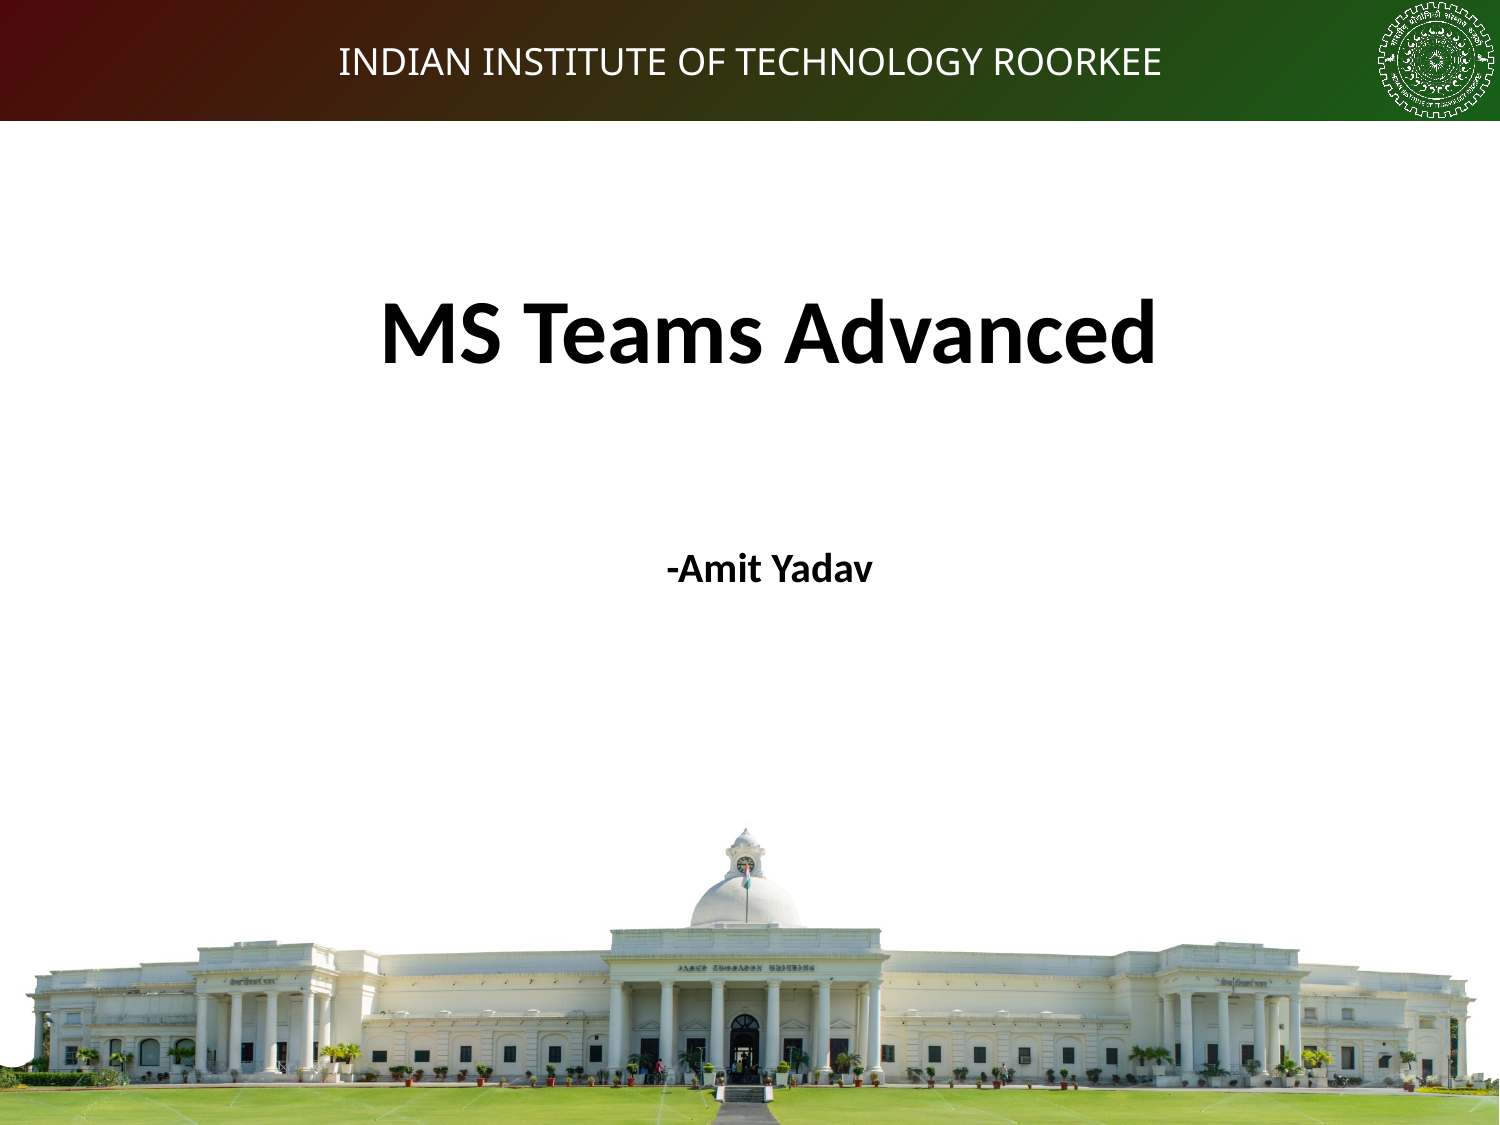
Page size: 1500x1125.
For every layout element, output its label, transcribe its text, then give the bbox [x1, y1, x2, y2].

title MS Teams Advanced [175, 182, 1365, 472]
picture [1374, 0, 1499, 120]
list -Amit Yadav [175, 528, 1365, 599]
picture [0, 821, 1499, 1125]
